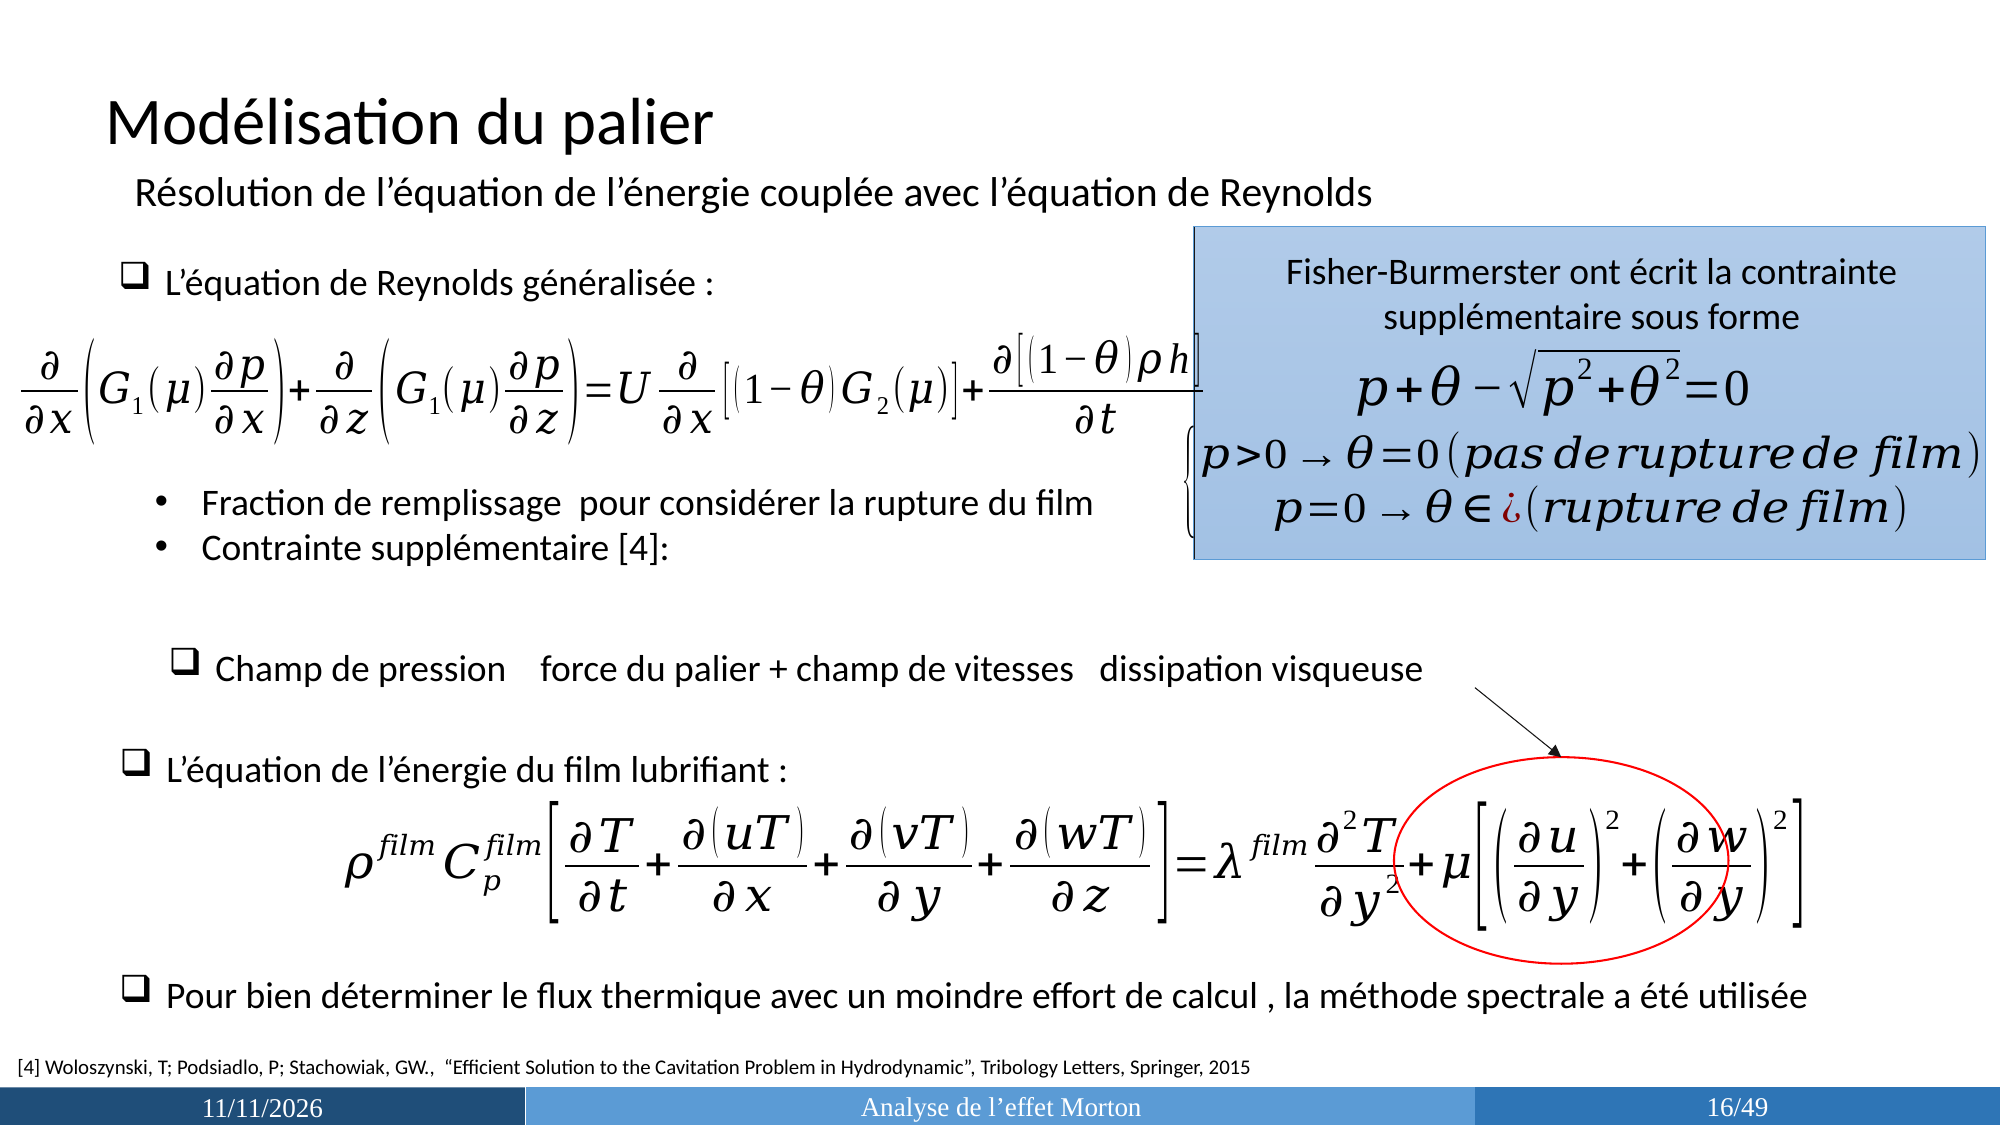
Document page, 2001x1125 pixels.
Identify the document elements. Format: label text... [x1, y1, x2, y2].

text_box L’équation de l’énergie du film lubrifiant : [104, 737, 813, 798]
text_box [1182, 226, 1986, 560]
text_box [1474, 687, 1562, 758]
text_box [4] Woloszynski, T; Podsiadlo, P; Stachowiak, GW., “Efficient Solution to the Cavitation Problem in Hydrodynamic”, Tribology Letters, Springer, 2015 [2, 1046, 1705, 1087]
text_box Modélisation du palier [90, 70, 822, 165]
slide_number 16/49 [1475, 1087, 2000, 1125]
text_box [18, 250, 1206, 577]
text_box Pour bien déterminer le flux thermique avec un moindre effort de calcul , la méthode spectrale a été utilisée [104, 963, 1825, 1024]
text_box Résolution de l’équation de l’énergie couplée avec l’équation de Reynolds [119, 156, 1389, 222]
footer Analyse de l’effet Morton [526, 1087, 1475, 1125]
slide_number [0, 1087, 525, 1125]
text_box [1392, 756, 1730, 963]
